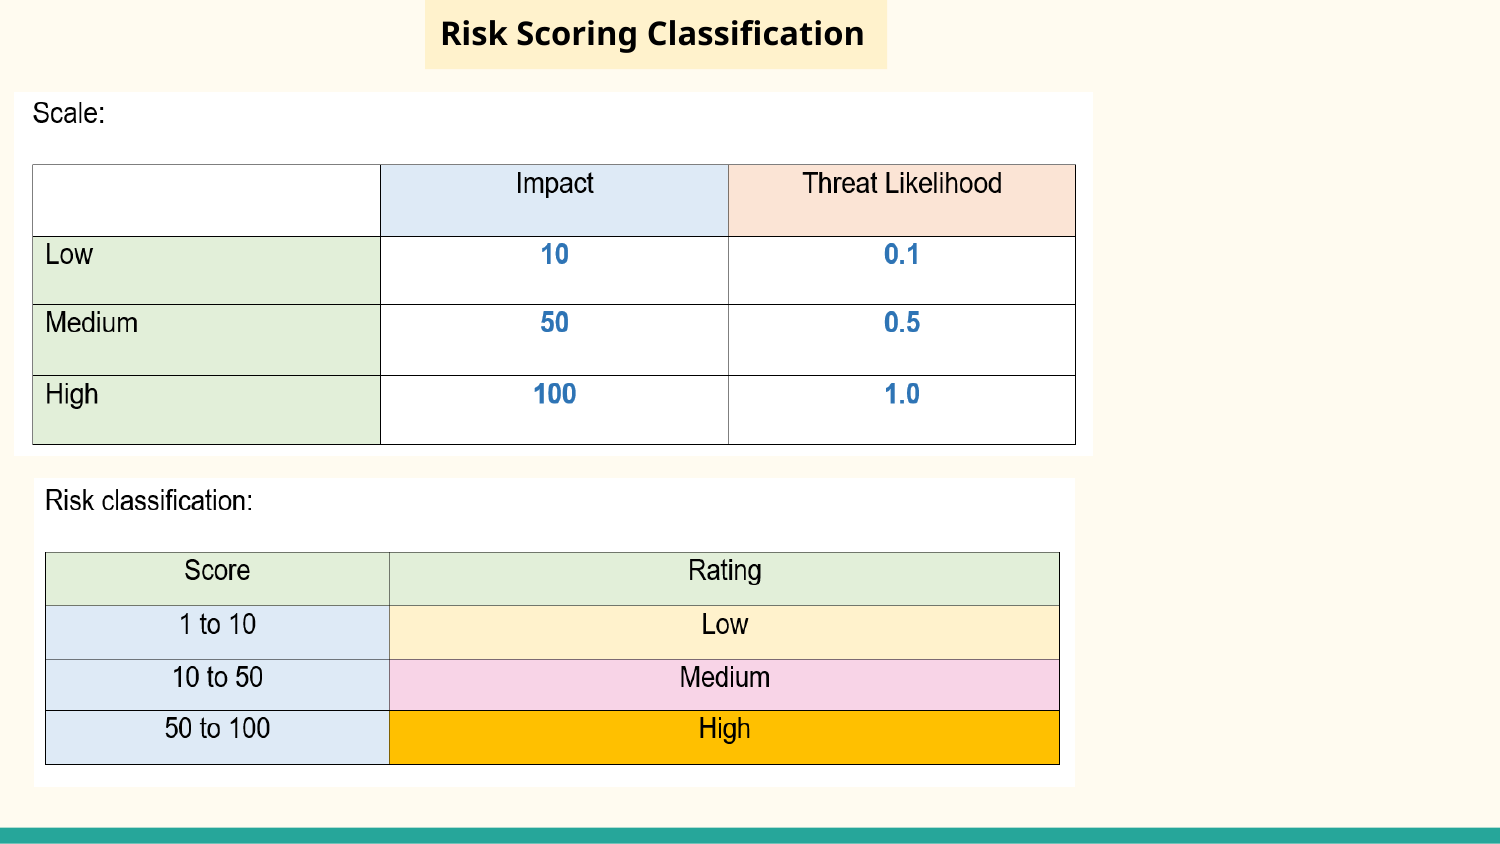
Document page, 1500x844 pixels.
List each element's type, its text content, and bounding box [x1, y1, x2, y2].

title Risk Scoring Classification [425, 0, 888, 70]
picture [34, 478, 1076, 787]
picture [14, 91, 1094, 456]
